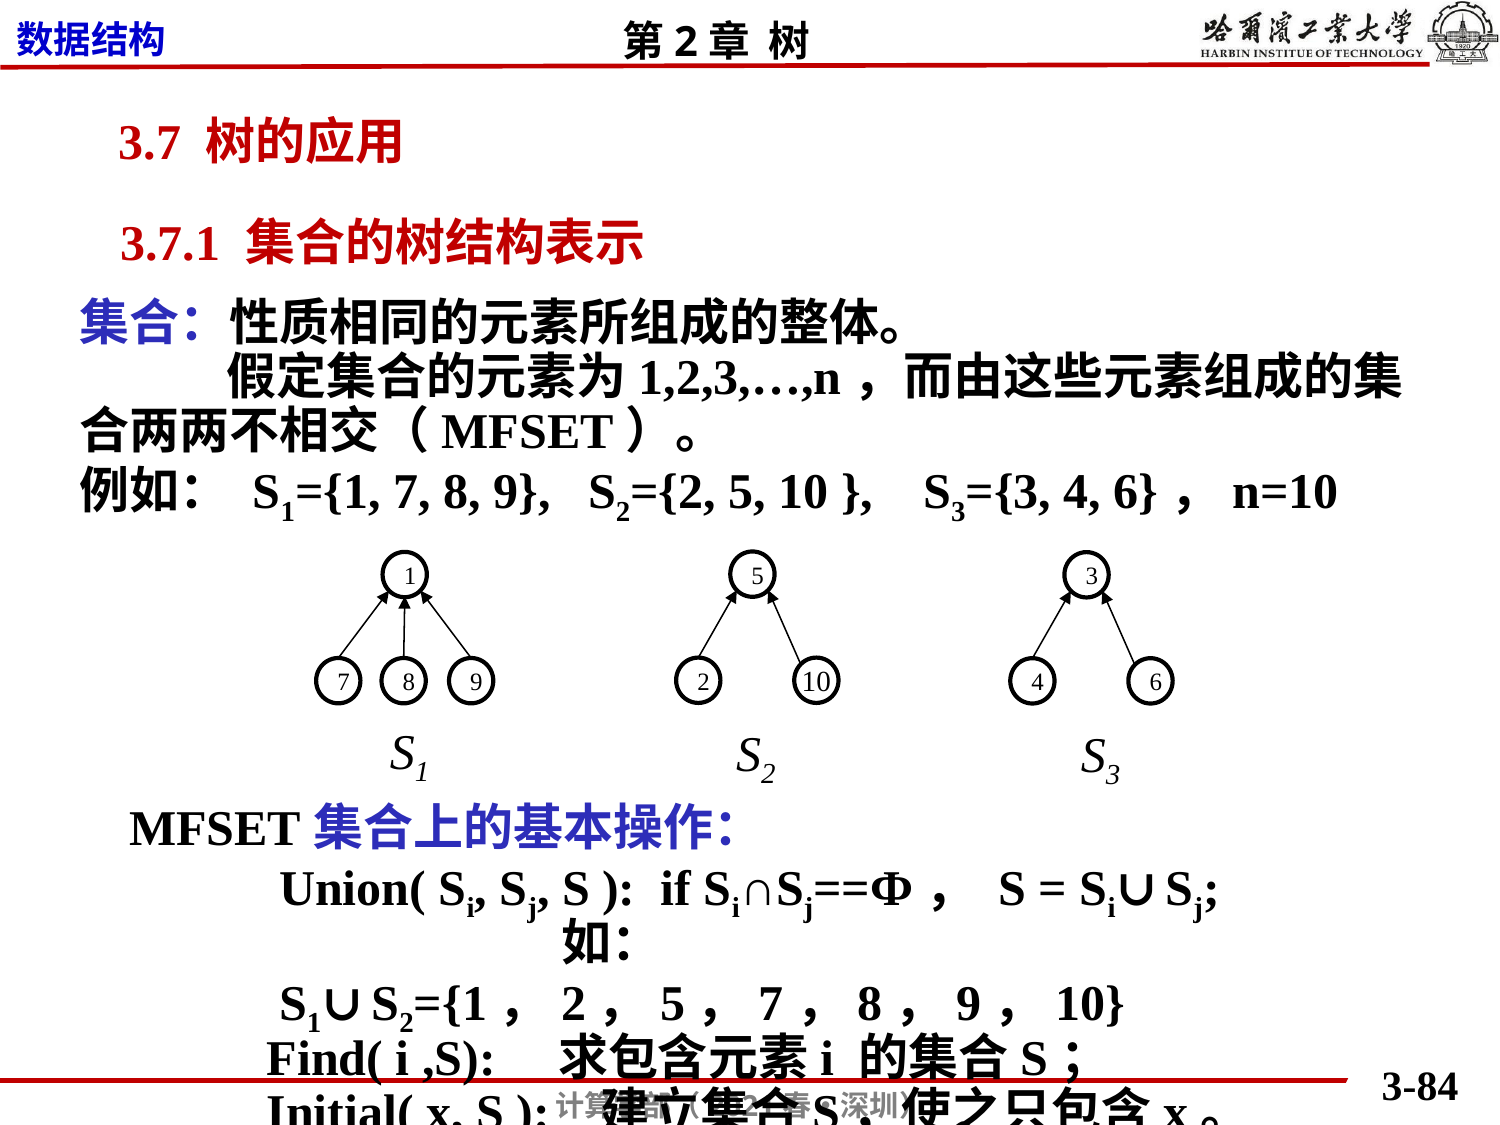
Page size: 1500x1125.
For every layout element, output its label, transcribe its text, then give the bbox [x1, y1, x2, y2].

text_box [698, 589, 737, 658]
text_box 6 [1126, 656, 1175, 706]
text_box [338, 590, 390, 659]
picture [1198, 1, 1500, 68]
text_box MFSET集合上的基本操作： Union( Si, Sj, S ): if Si∩Sj==Ф， S = Si∪Sj; 如： S1∪S2={1，2，5，7，8，9，10} Find( i ,S): 求包含元素i 的集合S； Initial( x, S ): 建立集合S，使之只包含x。 [114, 794, 1432, 1125]
text_box 3.7.1 集合的树结构表示 [105, 202, 660, 278]
text_box 9 [446, 656, 496, 706]
text_box S3 [1066, 714, 1136, 794]
text_box 2 [674, 656, 723, 706]
text_box 7 [314, 656, 363, 706]
text_box 1 [380, 549, 429, 600]
text_box S1 [375, 711, 445, 794]
text_box 10 [792, 655, 841, 706]
text_box 集合：性质相同的元素所组成的整体。 假定集合的元素为1,2,3,…,n，而由这些元素组成的集合两两不相交（MFSET）。 例如： S1={1, 7, 8, 9}, S2={2, 5, 10 }, S3={3, 4, 6}，n=10 [64, 290, 1432, 529]
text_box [420, 590, 472, 659]
text_box 3 [1062, 550, 1111, 600]
text_box S2 [721, 713, 791, 794]
text_box 8 [379, 656, 428, 706]
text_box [1032, 590, 1072, 659]
text_box 5 [728, 549, 777, 599]
text_box 3.7 树的应用 [103, 101, 421, 177]
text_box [767, 589, 801, 665]
text_box 4 [1008, 656, 1057, 706]
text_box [1101, 590, 1136, 666]
